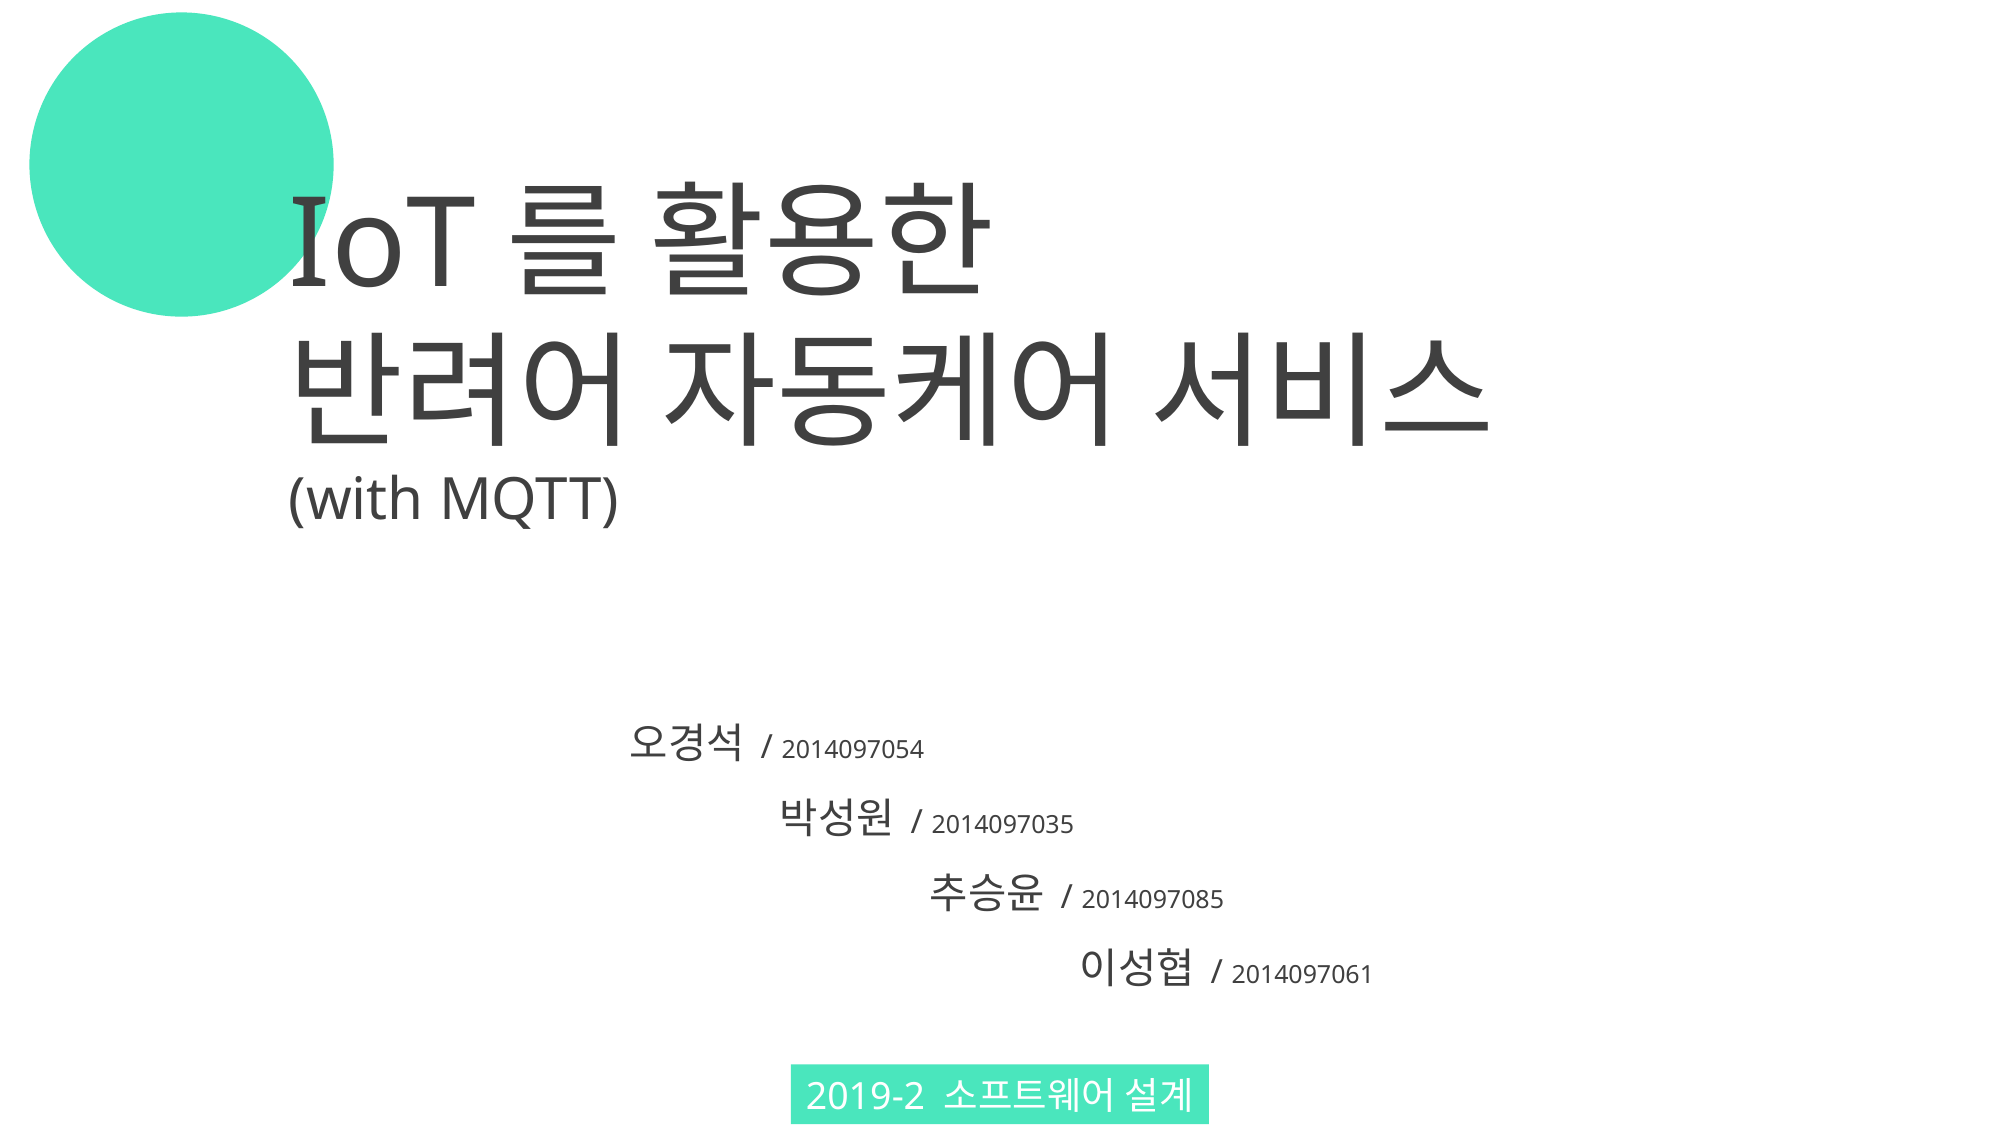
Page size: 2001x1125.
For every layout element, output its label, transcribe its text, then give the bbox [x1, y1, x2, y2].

text_box [27, 10, 336, 319]
text_box 2019-2 소프트웨어 설계 [790, 1064, 1209, 1125]
text_box 4조 오경석 / 2014097054 박성원 / 2014097035 추승윤 / 2014097085 이성협 / 2014097061 [614, 564, 1404, 1000]
text_box IoT를 활용한 반려어 자동케어 서비스 (with MQTT) [273, 153, 1859, 539]
